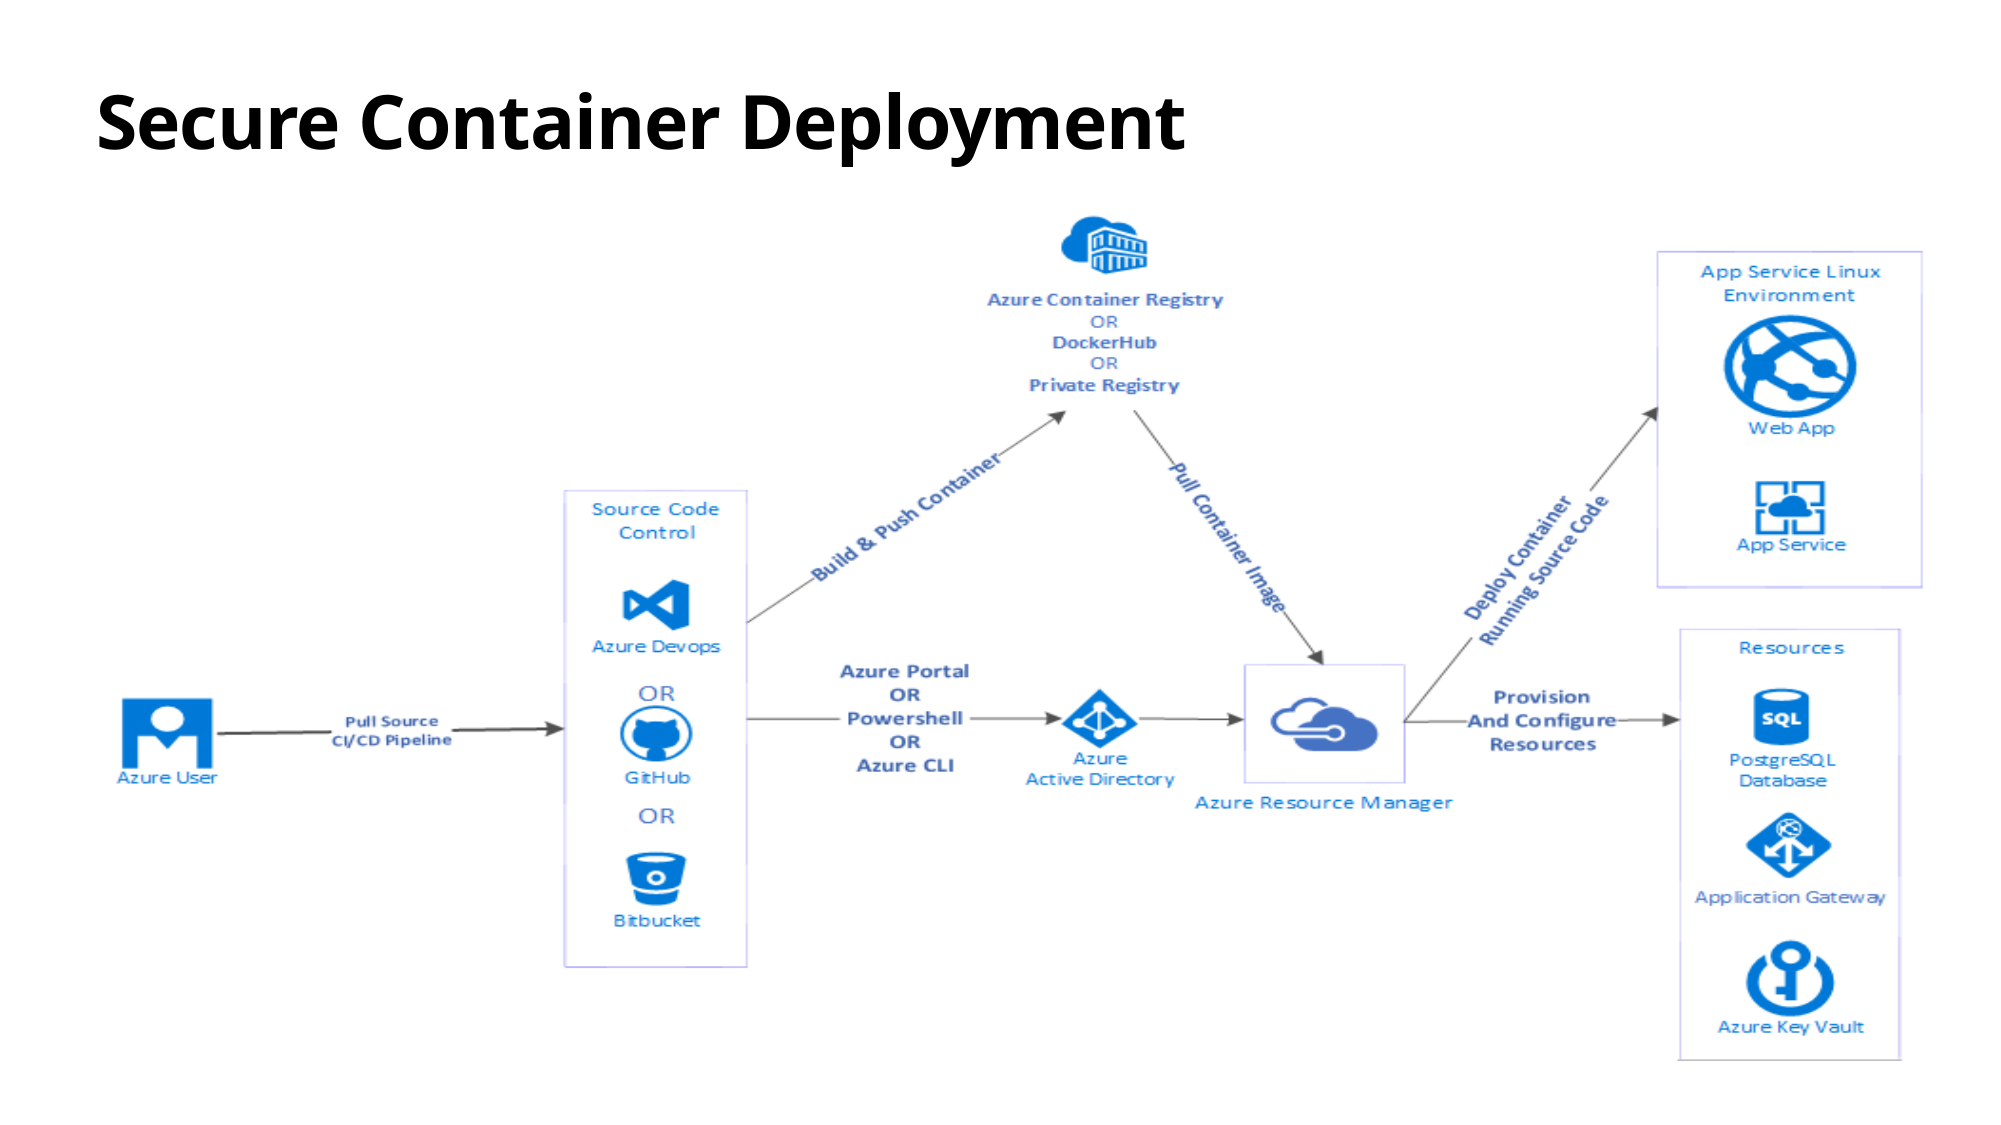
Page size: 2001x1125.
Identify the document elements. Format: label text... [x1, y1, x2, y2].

picture [96, 179, 1927, 1062]
title Secure Container Deployment [96, 75, 1904, 166]
